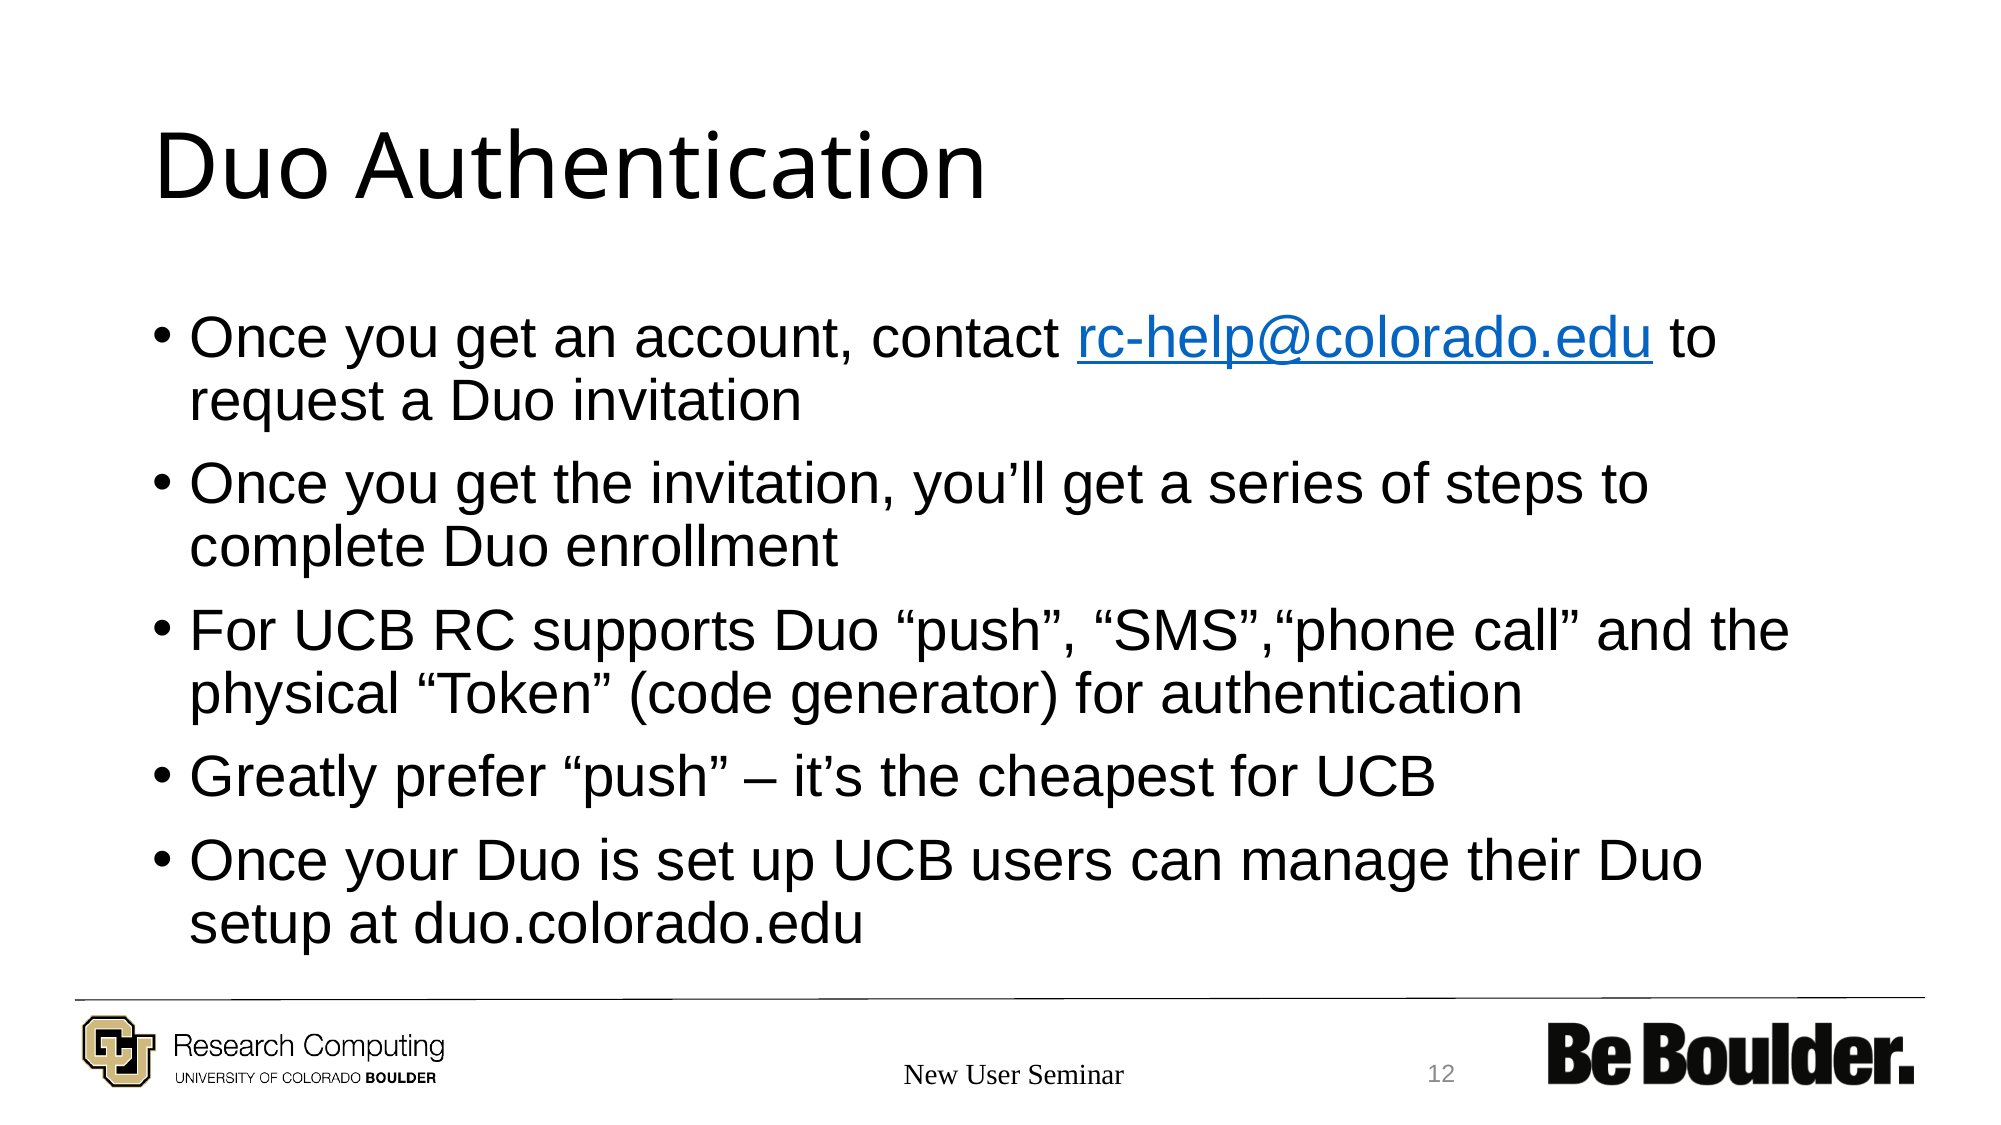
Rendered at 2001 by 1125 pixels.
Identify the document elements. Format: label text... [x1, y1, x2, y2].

list Once you get an account, contact rc-help@colorado.edu to request a Duo invitation Once you get the invitation, you’ll get a series of steps to complete Duo enrollment For UCB RC supports Duo “push”, “SMS”,“phone call” and the physical “Token” (code generator) for authentication Greatly prefer “push” – it’s the cheapest for UCB Once your Duo is set up UCB users can manage their Duo setup at duo.colorado.edu [137, 299, 1863, 983]
picture [1524, 1015, 1938, 1088]
slide_number 12 [1412, 1042, 1525, 1103]
footer New User Seminar [676, 1042, 1352, 1103]
picture [81, 1015, 444, 1088]
title Duo Authentication [137, 59, 1863, 278]
